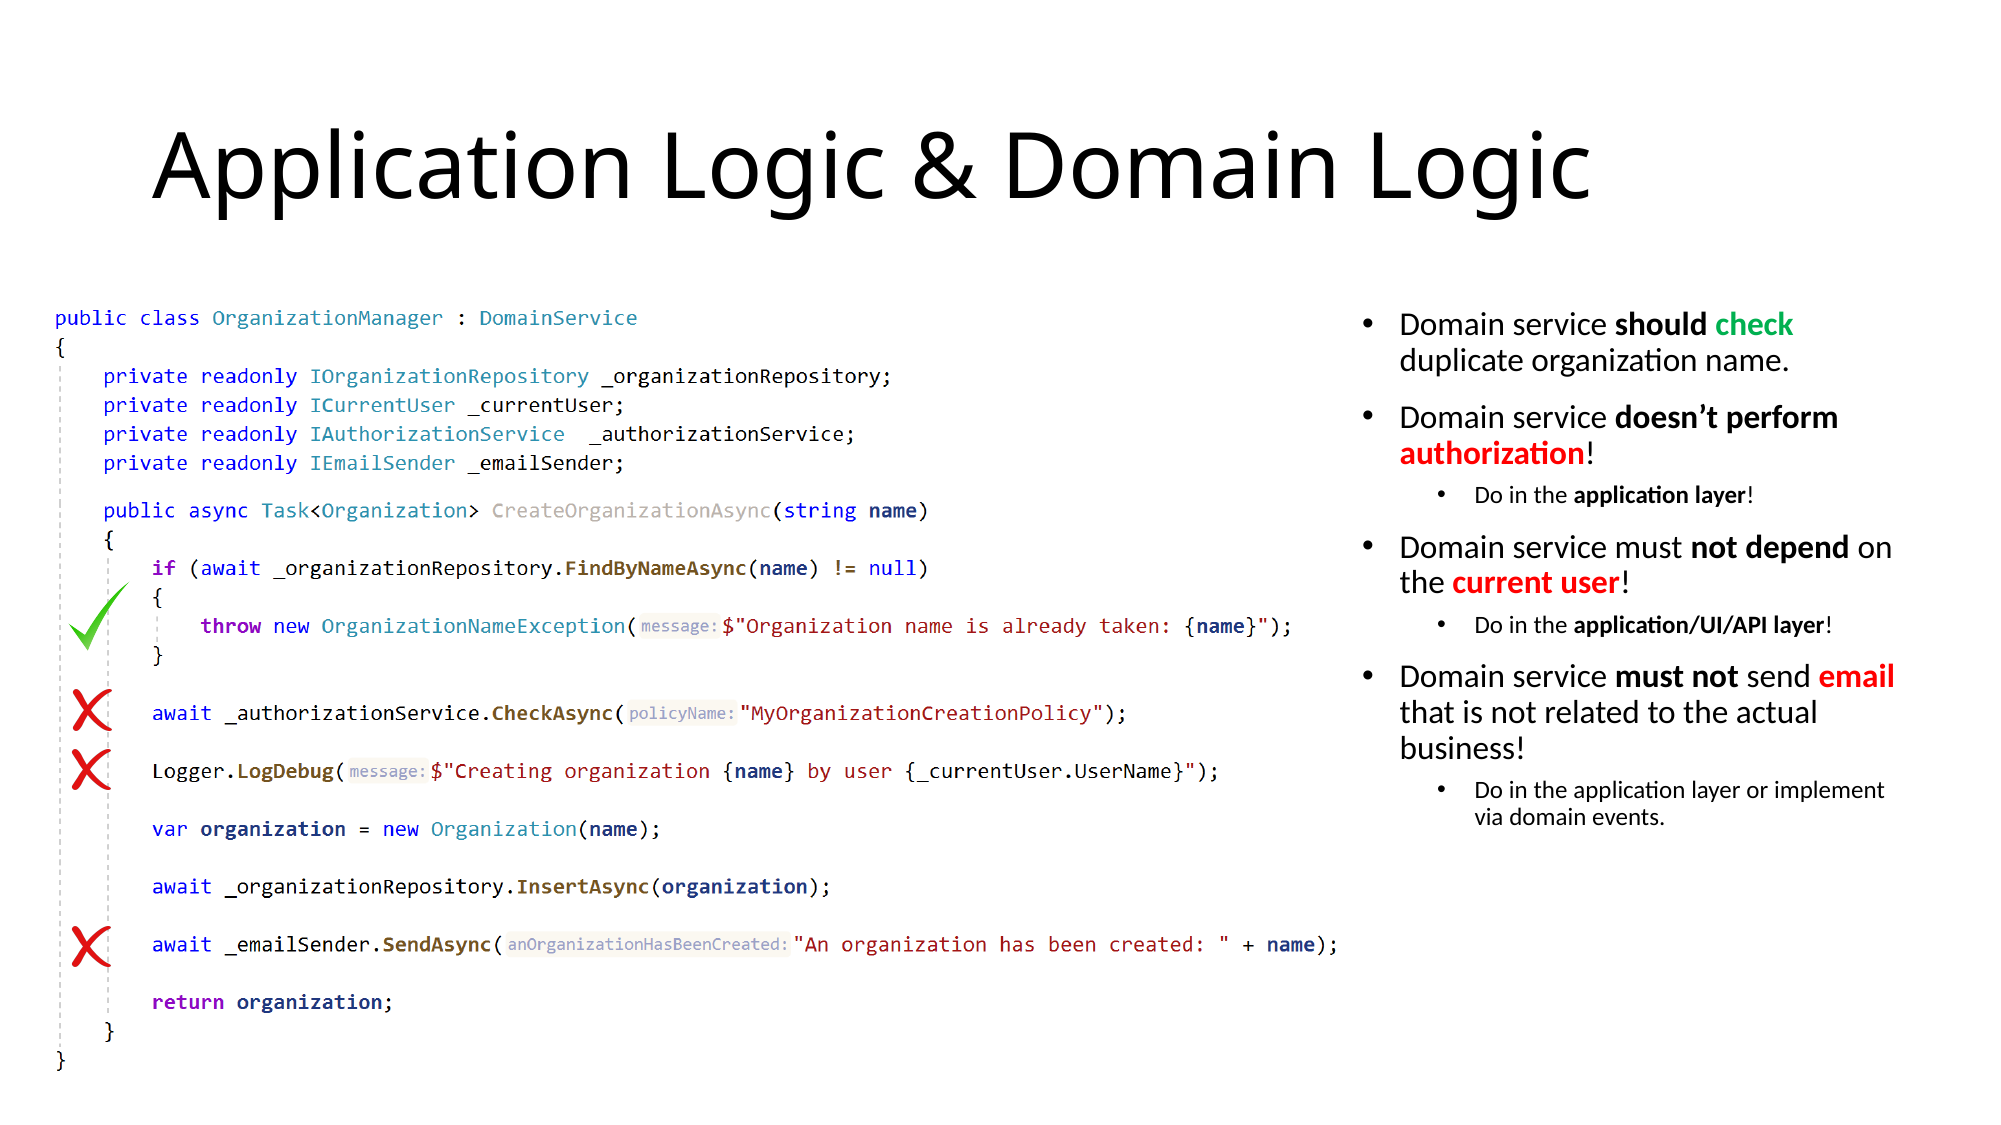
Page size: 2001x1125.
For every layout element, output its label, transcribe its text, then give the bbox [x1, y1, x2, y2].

list Domain service should check duplicate organization name. Domain service doesn’t perform authorization! Do in the application layer! Domain service must not depend on the current user! Do in the application/UI/API layer! Domain service must not send email that is not related to the actual business! Do in the application layer or implement via domain events. [1347, 299, 1932, 1014]
title Application Logic & Domain Logic [137, 59, 1863, 278]
picture [42, 299, 1341, 1081]
